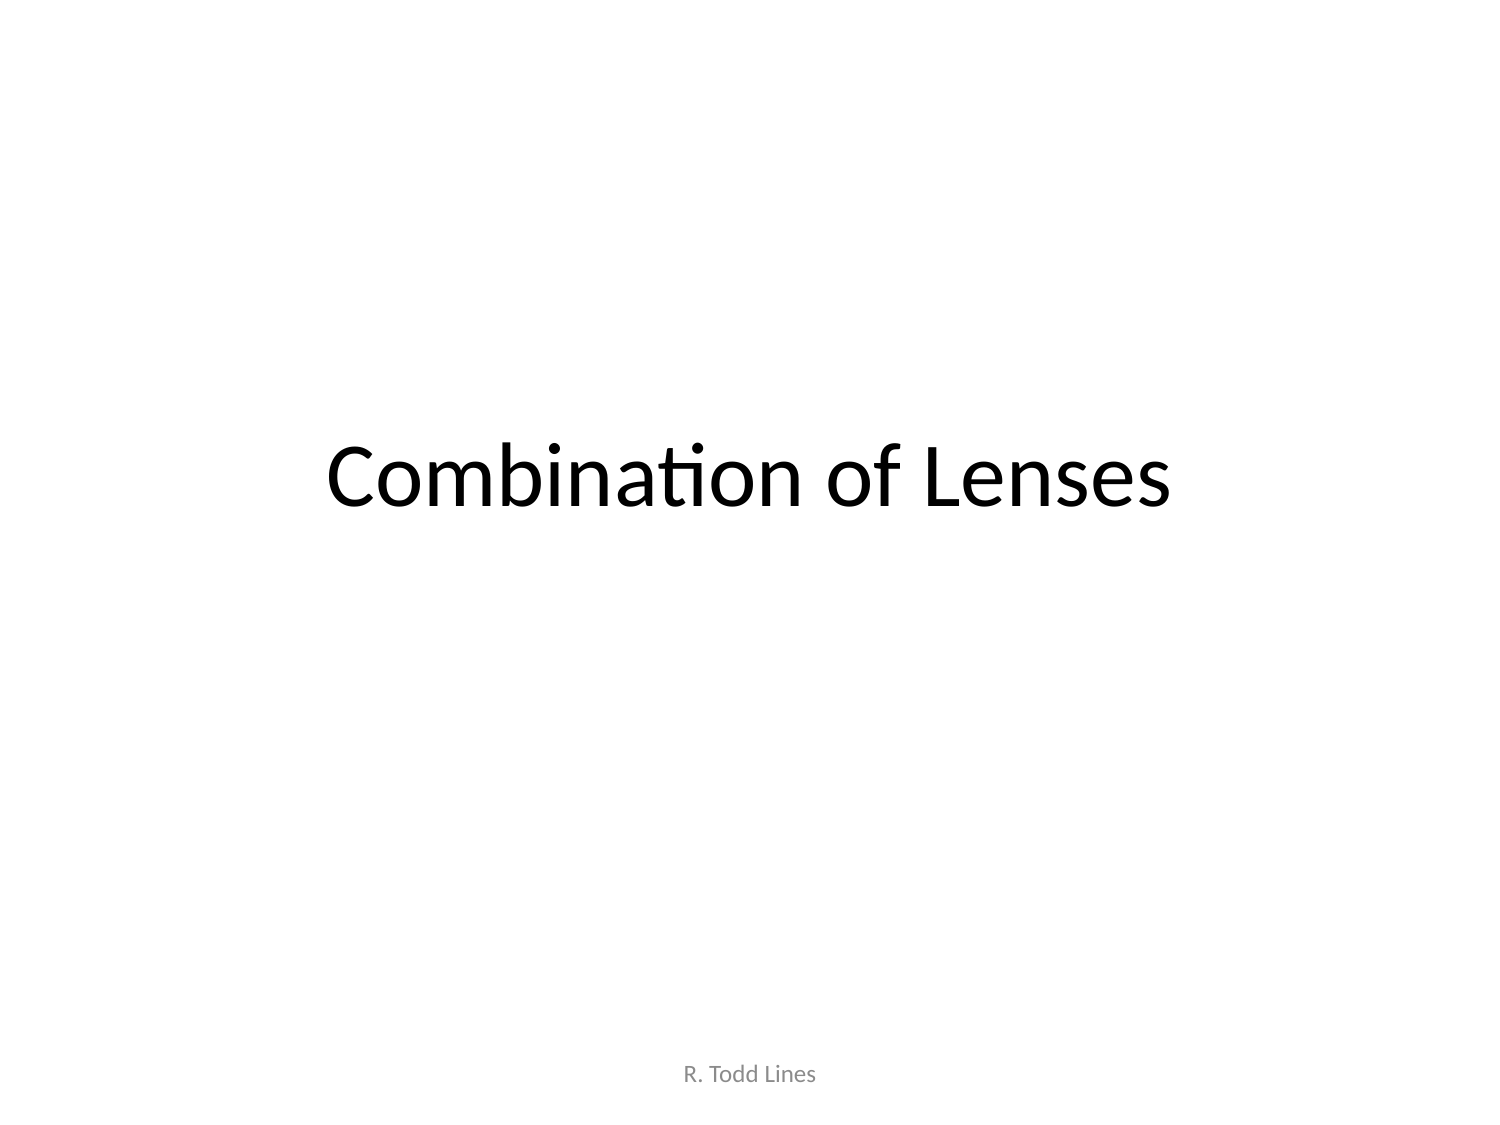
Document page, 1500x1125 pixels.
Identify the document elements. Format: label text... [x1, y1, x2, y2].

footer R. Todd Lines [512, 1042, 988, 1103]
title Combination of Lenses [112, 349, 1388, 591]
